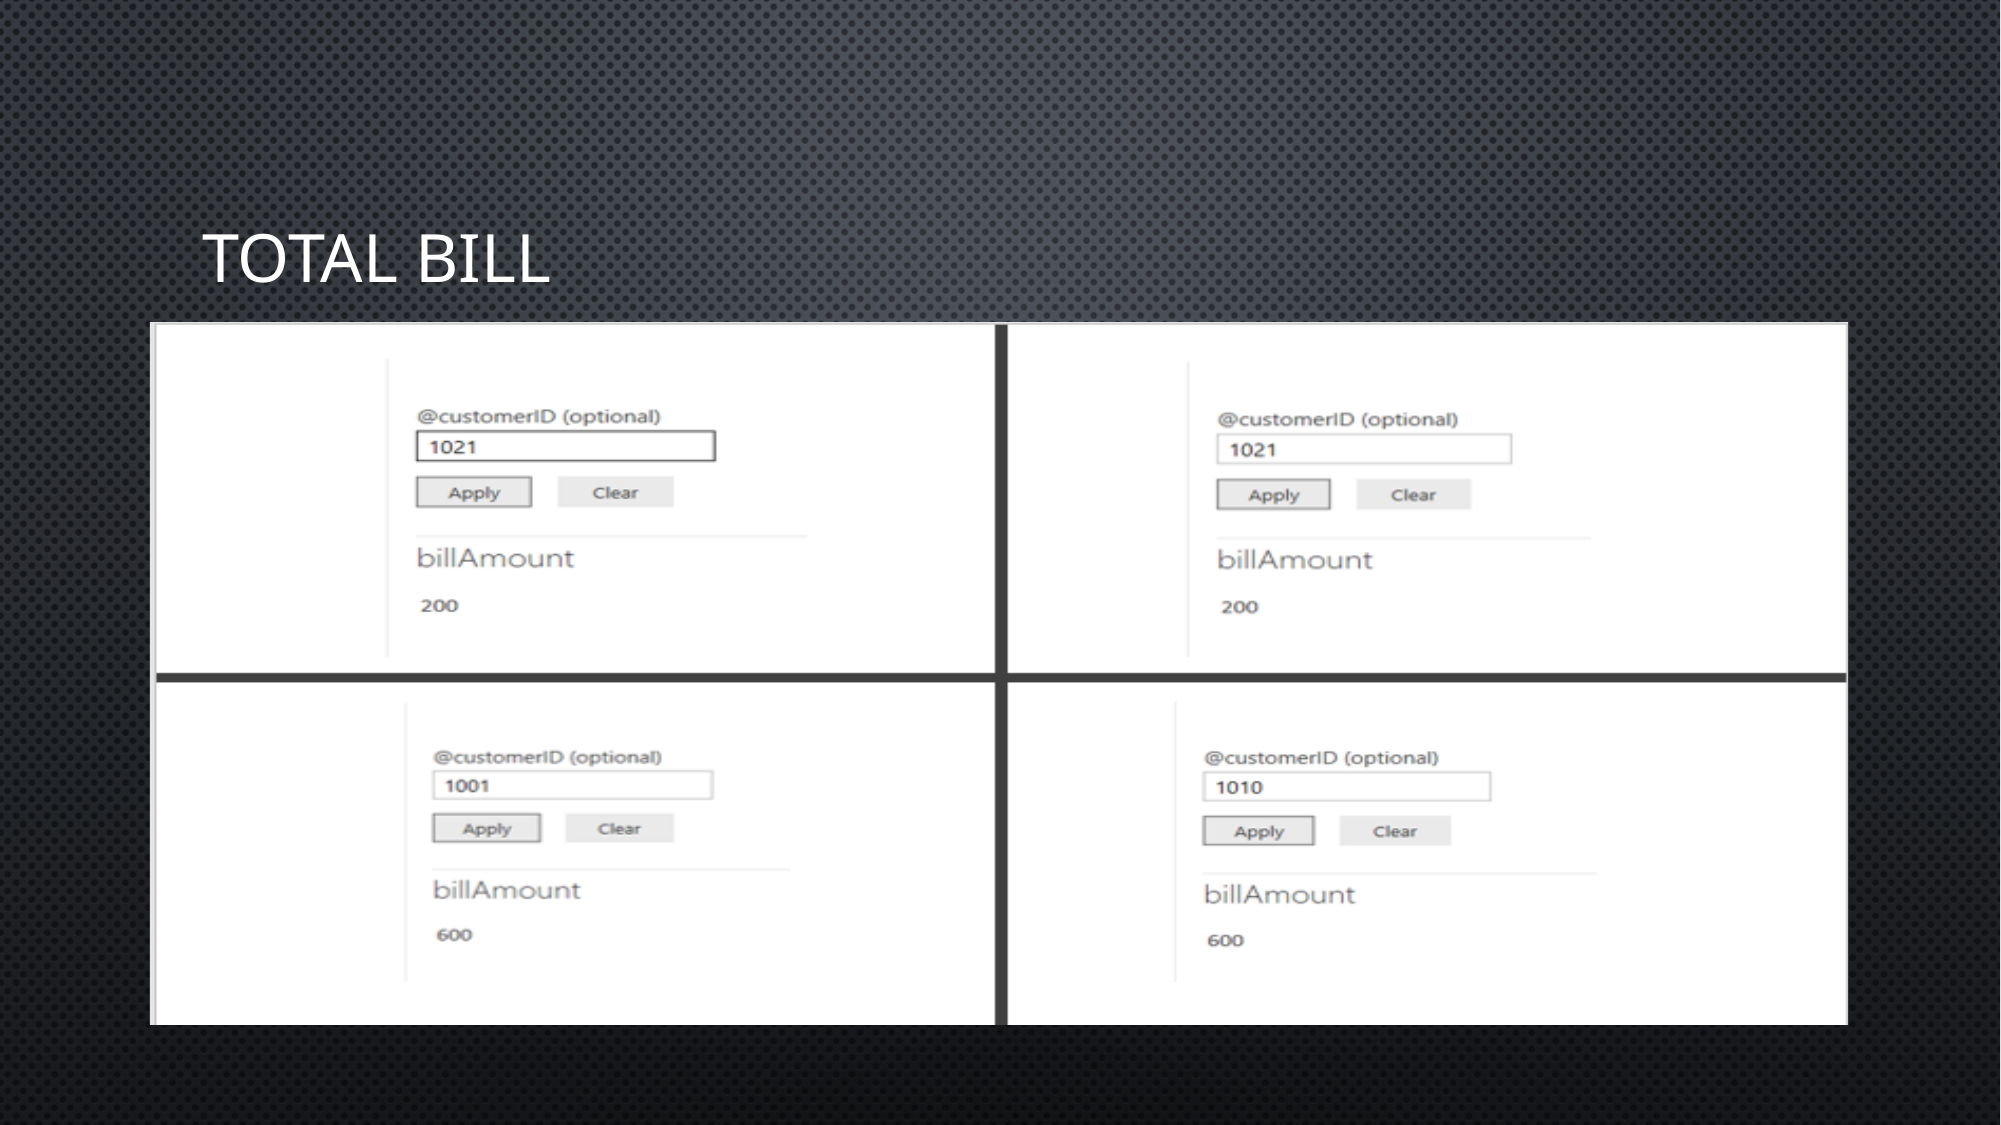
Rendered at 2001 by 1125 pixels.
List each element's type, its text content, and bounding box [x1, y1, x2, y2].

picture [149, 321, 1849, 1026]
title TOTAL BILL [187, 99, 1813, 321]
